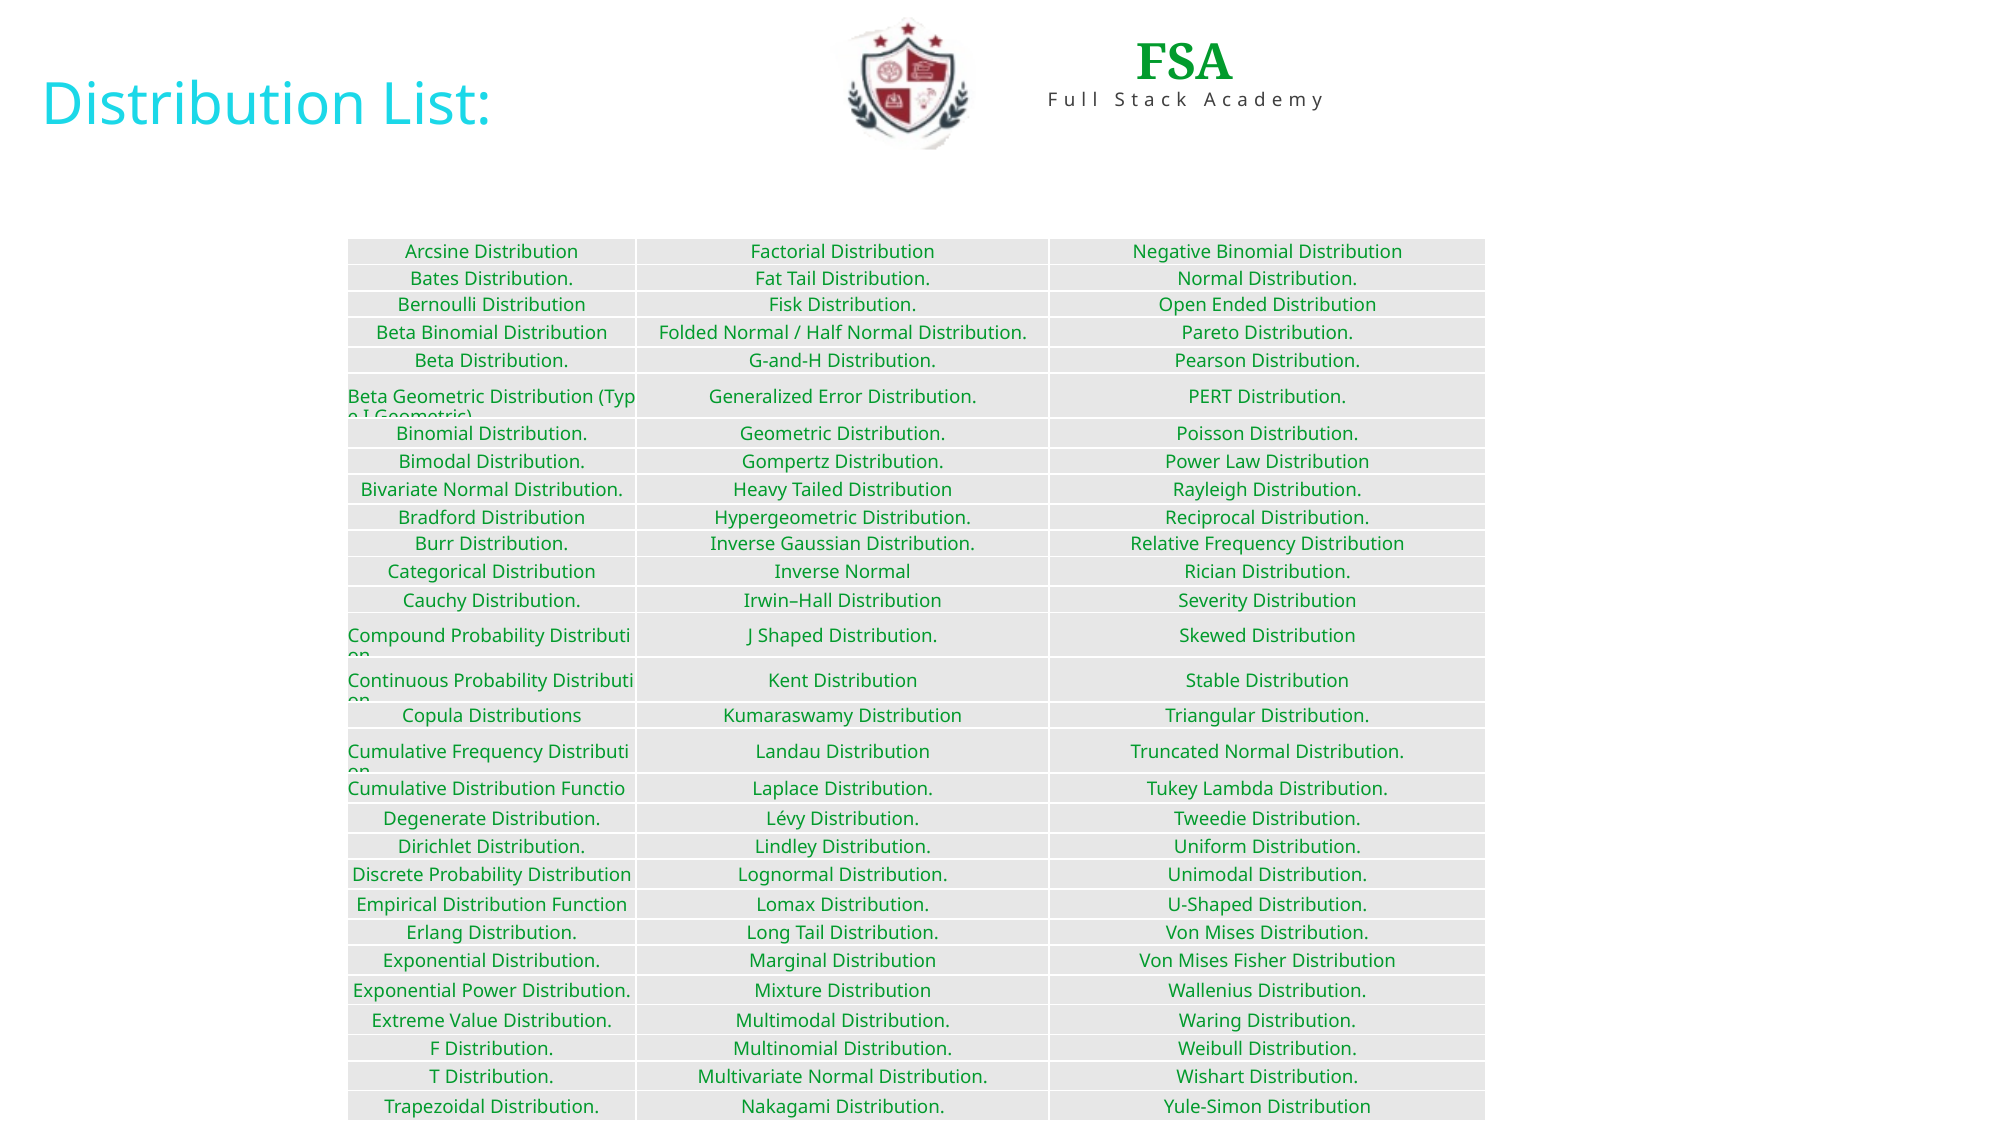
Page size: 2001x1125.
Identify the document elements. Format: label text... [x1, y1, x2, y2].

table_cell Lognormal Distribution. [637, 860, 1048, 888]
table_cell Marginal Distribution [637, 946, 1048, 974]
table_cell PERT Distribution. [1050, 374, 1485, 417]
table_cell Multivariate Normal Distribution. [637, 1062, 1048, 1090]
table_cell Pearson Distribution. [1050, 348, 1485, 372]
table_cell Nakagami Distribution. [637, 1091, 1048, 1120]
table_cell Beta Distribution. [348, 348, 635, 372]
table_cell Reciprocal Distribution. [1050, 505, 1485, 529]
table_cell T Distribution. [348, 1062, 635, 1090]
table_cell Normal Distribution. [1050, 265, 1485, 290]
table_cell Hypergeometric Distribution. [637, 505, 1048, 529]
table_cell Cumulative Frequency Distribution [348, 729, 635, 772]
table_cell Fat Tail Distribution. [637, 265, 1048, 290]
table_cell Gompertz Distribution. [637, 449, 1048, 473]
table_cell Landau Distribution [637, 729, 1048, 772]
table_cell U-Shaped Distribution. [1050, 890, 1485, 918]
table_cell Wallenius Distribution. [1050, 976, 1485, 1004]
table_cell Exponential Distribution. [348, 946, 635, 974]
table_cell Triangular Distribution. [1050, 703, 1485, 727]
table_cell Wishart Distribution. [1050, 1062, 1485, 1090]
picture [827, 16, 979, 153]
table_cell Waring Distribution. [1050, 1005, 1485, 1034]
table_cell Pareto Distribution. [1050, 318, 1485, 346]
table_cell Inverse Gaussian Distribution. [637, 531, 1048, 556]
text_box FSA Full Stack Academy [979, 51, 1415, 118]
table_cell Long Tail Distribution. [637, 920, 1048, 944]
table_cell Bimodal Distribution. [348, 449, 635, 473]
table_cell Irwin–Hall Distribution [637, 587, 1048, 612]
table_cell Binomial Distribution. [348, 419, 635, 447]
table_cell Truncated Normal Distribution. [1050, 729, 1485, 772]
table_cell Laplace Distribution. [637, 774, 1048, 802]
table_cell Folded Normal / Half Normal Distribution. [637, 318, 1048, 346]
table_cell Rayleigh Distribution. [1050, 475, 1485, 503]
table_cell Kumaraswamy Distribution [637, 703, 1048, 727]
table_cell Burr Distribution. [348, 531, 635, 556]
table_cell Stable Distribution [1050, 658, 1485, 701]
table_header Factorial Distribution [637, 239, 1048, 264]
table_cell Tweedie Distribution. [1050, 804, 1485, 832]
table_cell Relative Frequency Distribution [1050, 531, 1485, 556]
table_cell Trapezoidal Distribution. [348, 1091, 635, 1120]
table_header Negative Binomial Distribution [1050, 239, 1485, 264]
table_cell Heavy Tailed Distribution [637, 475, 1048, 503]
table_cell Multimodal Distribution. [637, 1005, 1048, 1034]
table_cell Exponential Power Distribution. [348, 976, 635, 1004]
table_cell Dirichlet Distribution. [348, 834, 635, 858]
table_cell Multinomial Distribution. [637, 1035, 1048, 1060]
table_cell Generalized Error Distribution. [637, 374, 1048, 417]
text_box Distribution List: [26, 58, 507, 144]
table_cell Unimodal Distribution. [1050, 860, 1485, 888]
table_cell Rician Distribution. [1050, 557, 1485, 585]
table_cell Cumulative Distribution Function [348, 774, 635, 802]
table_cell Yule-Simon Distribution [1050, 1091, 1485, 1120]
table_cell Uniform Distribution. [1050, 834, 1485, 858]
table_cell Von Mises Distribution. [1050, 920, 1485, 944]
table_cell Lévy Distribution. [637, 804, 1048, 832]
table_cell J Shaped Distribution. [637, 613, 1048, 656]
table_cell Geometric Distribution. [637, 419, 1048, 447]
table_cell Mixture Distribution [637, 976, 1048, 1004]
table_cell Tukey Lambda Distribution. [1050, 774, 1485, 802]
table_cell Empirical Distribution Function [348, 890, 635, 918]
table_cell Weibull Distribution. [1050, 1035, 1485, 1060]
table_cell Compound Probability Distribution [348, 613, 635, 656]
table_cell Lomax Distribution. [637, 890, 1048, 918]
table_cell Bates Distribution. [348, 265, 635, 290]
table_cell G-and-H Distribution. [637, 348, 1048, 372]
table_cell Open Ended Distribution [1050, 292, 1485, 316]
table_cell Bradford Distribution [348, 505, 635, 529]
table_cell Categorical Distribution [348, 557, 635, 585]
table_cell Bernoulli Distribution [348, 292, 635, 316]
table_cell Lindley Distribution. [637, 834, 1048, 858]
table_cell Erlang Distribution. [348, 920, 635, 944]
table_cell Inverse Normal [637, 557, 1048, 585]
table_cell Continuous Probability Distribution [348, 658, 635, 701]
table_cell Skewed Distribution [1050, 613, 1485, 656]
table_cell Beta Geometric Distribution (Type I Geometric) [348, 374, 635, 417]
table_cell Poisson Distribution. [1050, 419, 1485, 447]
table_cell F Distribution. [348, 1035, 635, 1060]
table_cell Severity Distribution [1050, 587, 1485, 612]
table_cell Copula Distributions [348, 703, 635, 727]
table_cell Power Law Distribution [1050, 449, 1485, 473]
table_header Arcsine Distribution [348, 239, 635, 264]
table_cell Extreme Value Distribution. [348, 1005, 635, 1034]
table_cell Kent Distribution [637, 658, 1048, 701]
table_cell Cauchy Distribution. [348, 587, 635, 612]
table_cell Beta Binomial Distribution [348, 318, 635, 346]
table_cell Bivariate Normal Distribution. [348, 475, 635, 503]
table_cell Discrete Probability Distribution [348, 860, 635, 888]
table_cell Degenerate Distribution. [348, 804, 635, 832]
table_cell Von Mises Fisher Distribution [1050, 946, 1485, 974]
table_cell Fisk Distribution. [637, 292, 1048, 316]
